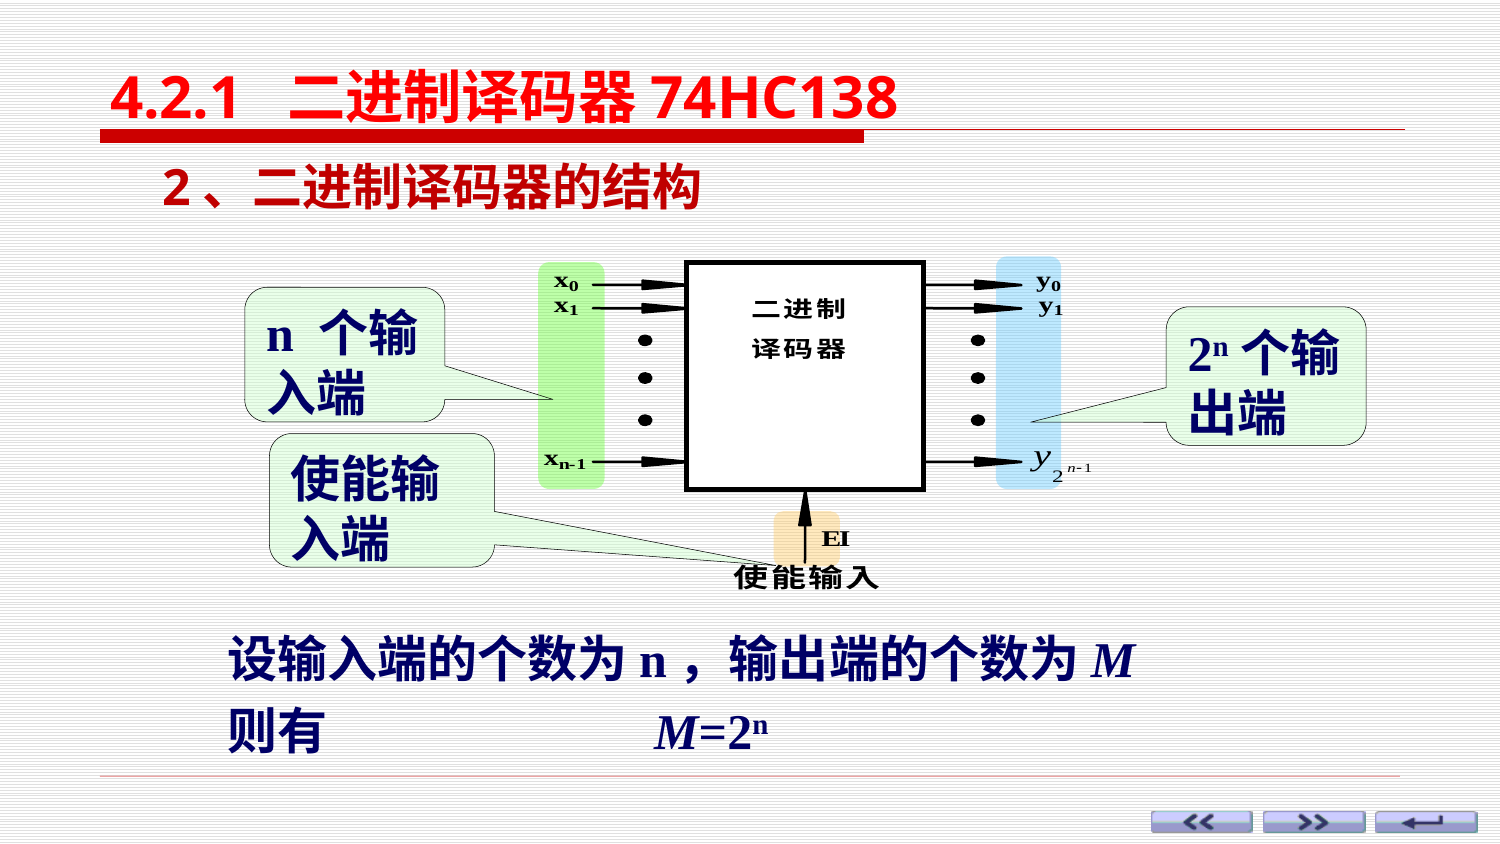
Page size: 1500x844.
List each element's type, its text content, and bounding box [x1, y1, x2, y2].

text_box n 个输入端 [244, 287, 508, 422]
picture [1151, 811, 1253, 833]
text_box 2n个输出端 [1101, 306, 1367, 446]
picture [1375, 811, 1478, 833]
text_box 4.2.1 二进制译码器74HC138 [95, 52, 914, 138]
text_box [513, 244, 1097, 610]
text_box 2、二进制译码器的结构 [147, 133, 886, 237]
picture [1263, 811, 1366, 833]
text_box 设输入端的个数为n，输出端的个数为M 则有 M=2n [212, 608, 1462, 768]
text_box 使能输入端 [269, 433, 508, 568]
